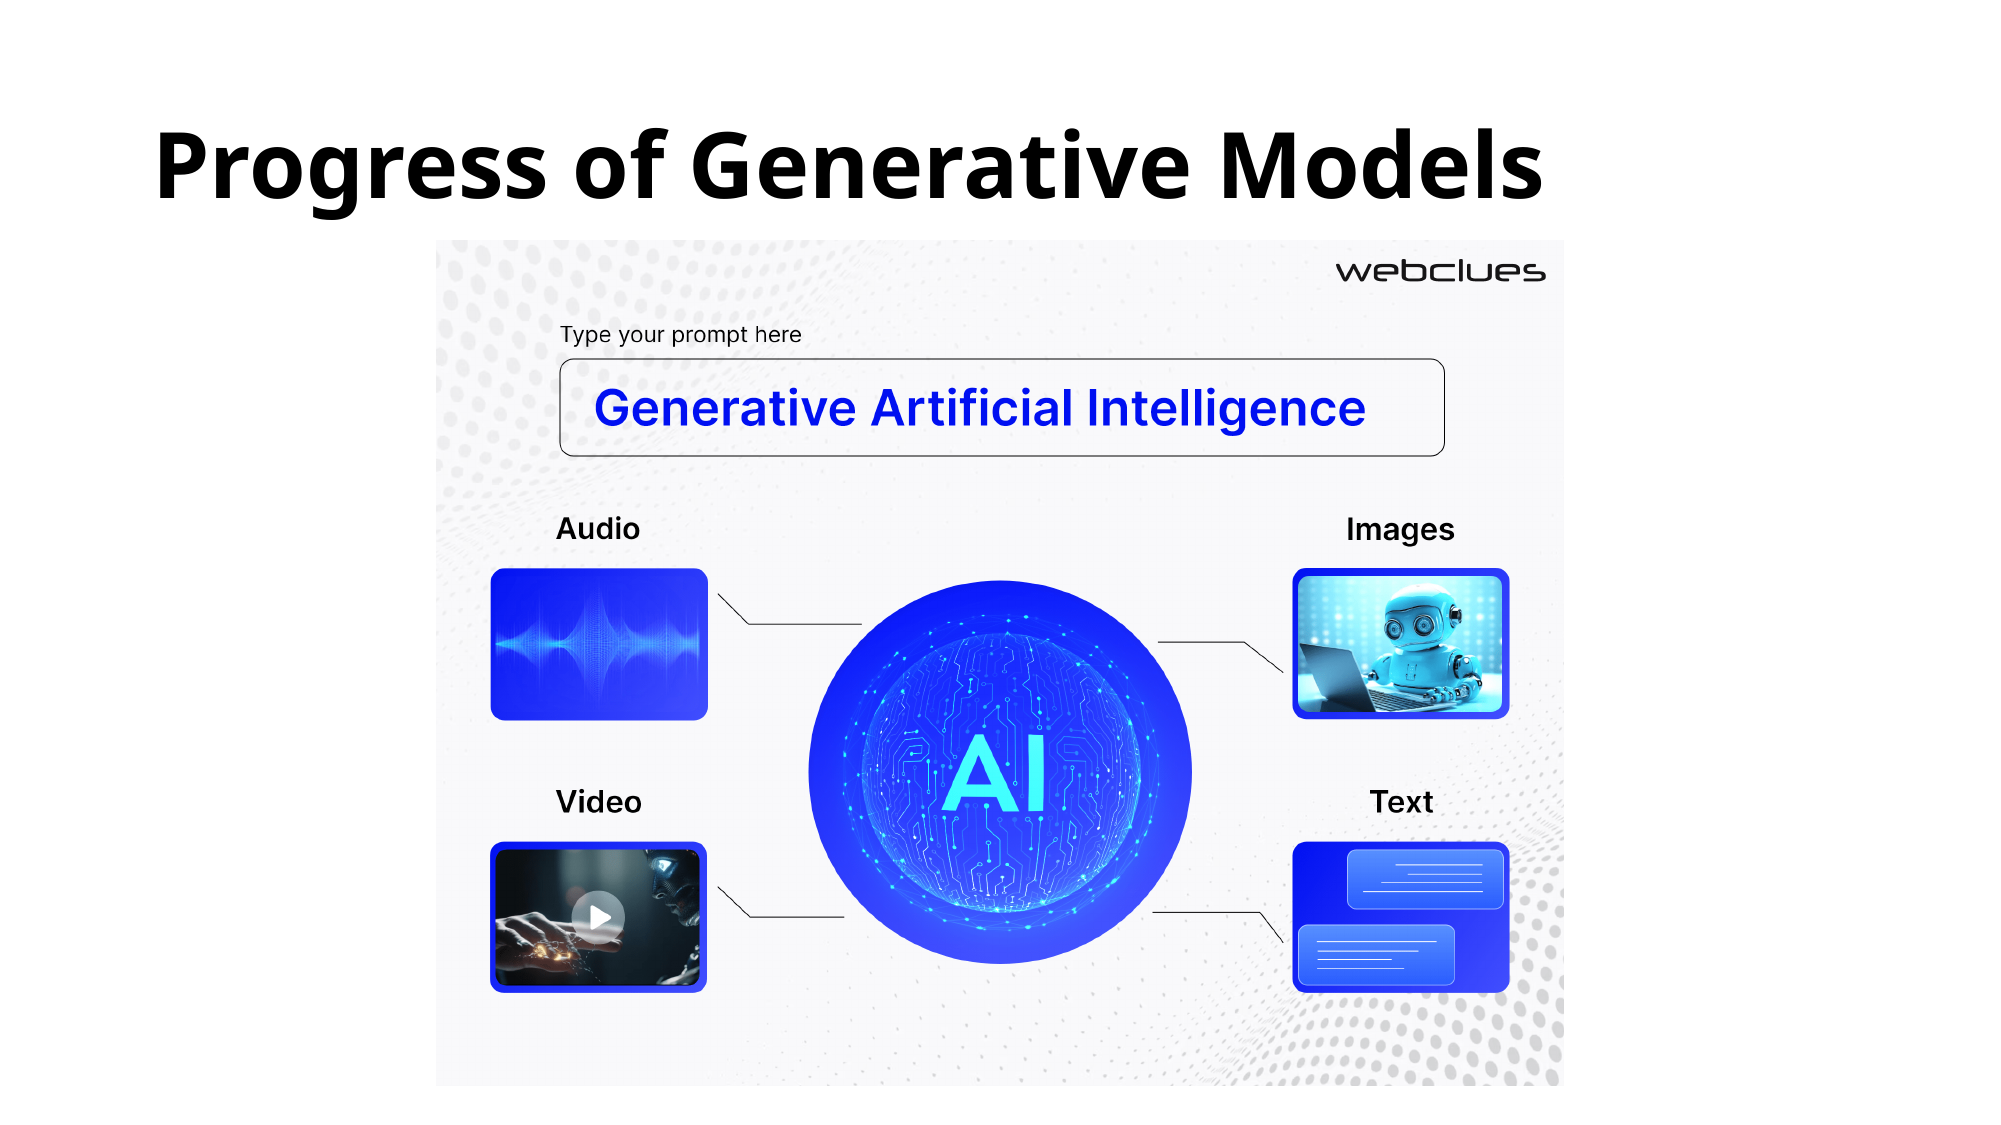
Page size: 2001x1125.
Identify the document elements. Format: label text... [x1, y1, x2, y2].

picture [436, 240, 1564, 1086]
title Progress of Generative Models [137, 59, 1863, 278]
